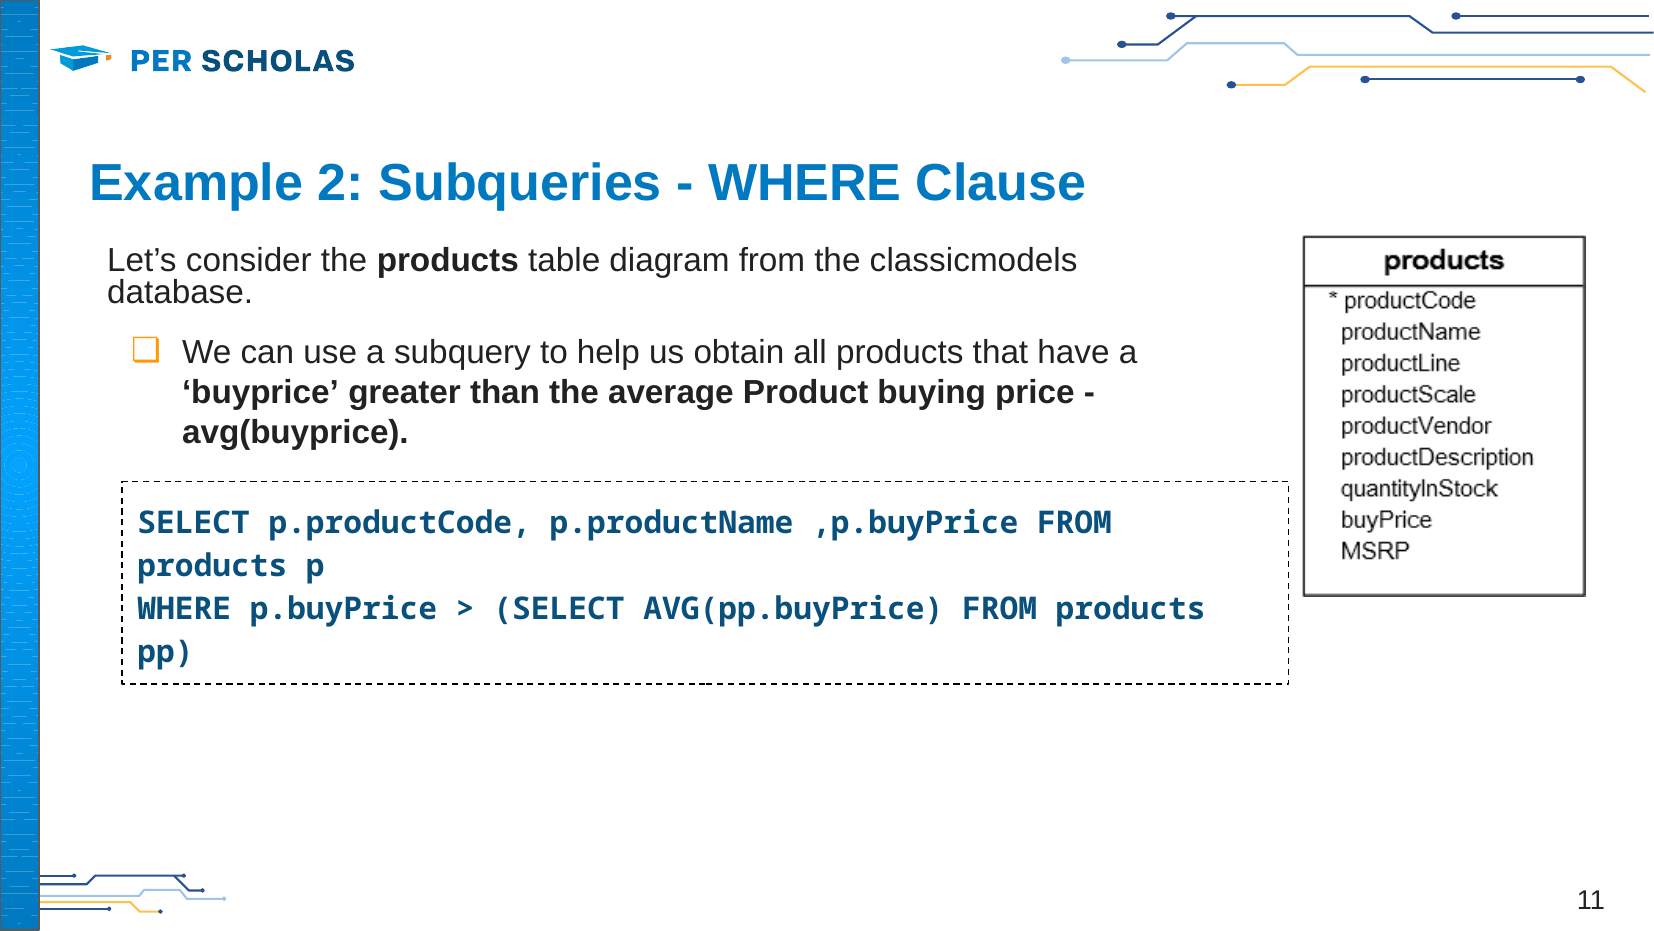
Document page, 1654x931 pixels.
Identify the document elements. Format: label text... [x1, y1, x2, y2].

slide_number ‹#› [1538, 847, 1644, 921]
text_box ‹#› [1395, 38, 1534, 164]
picture [1302, 235, 1586, 597]
text_box SELECT p.productCode, p.productName ,p.buyPrice FROM products p WHERE p.buyPrice > (SELECT AVG(pp.buyPrice) FROM products pp) [122, 481, 1289, 684]
title Example 2: Subqueries - WHERE Clause [77, 132, 1545, 228]
list Let’s consider the products table diagram from the classicmodels database. We can use a subquery to help us obtain all products that have a ‘buyprice’ greater than the average Product buying price - avg(buyprice). [94, 233, 1194, 462]
picture [40, 19, 374, 91]
